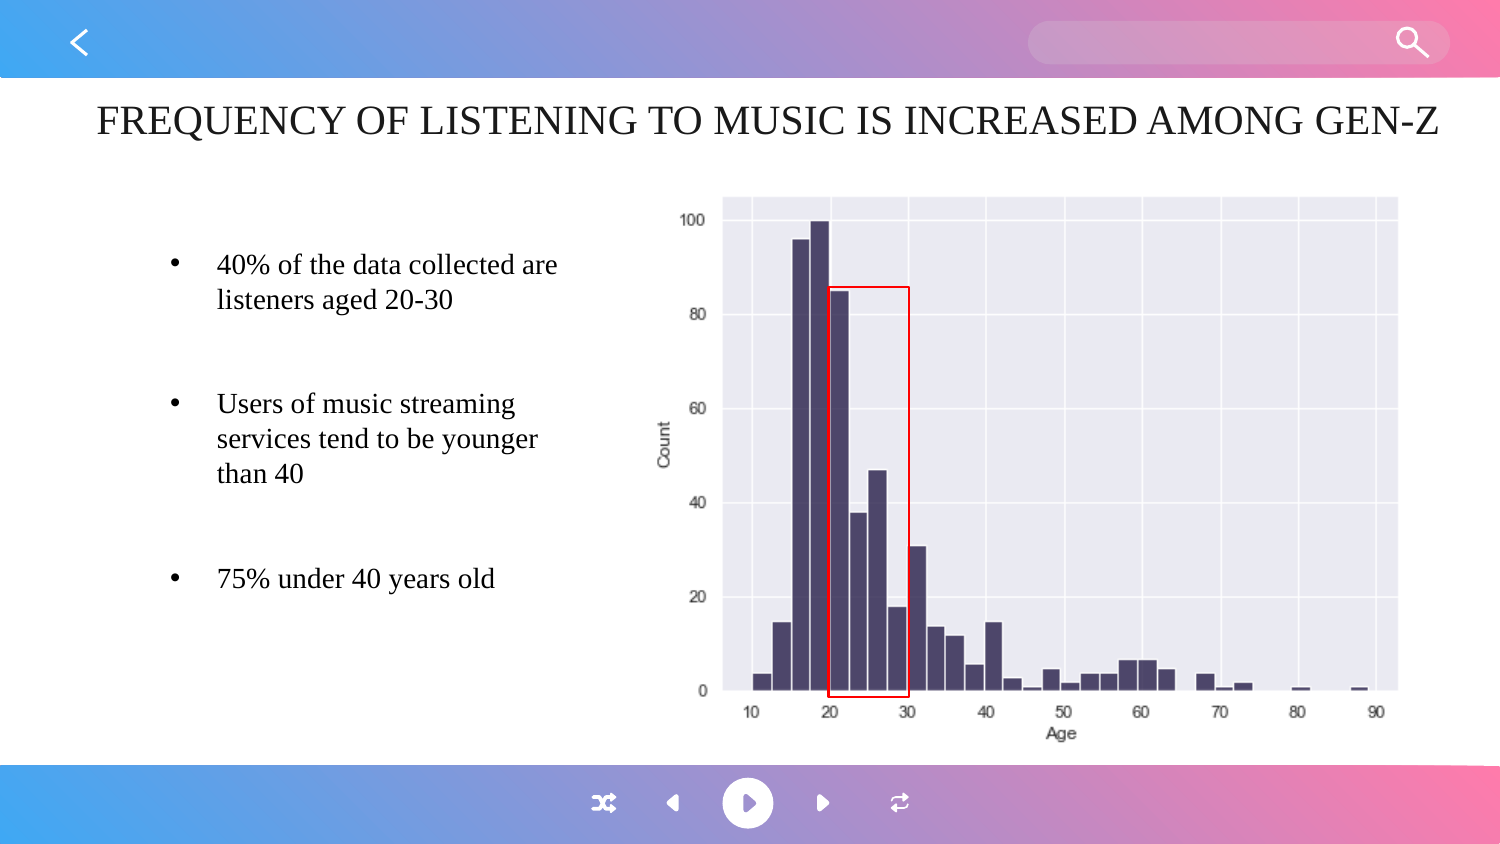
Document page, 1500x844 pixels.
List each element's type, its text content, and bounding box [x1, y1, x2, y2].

text_box FREQUENCY OF LISTENING TO MUSIC IS INCREASED AMONG GEN-Z [74, 78, 1464, 133]
picture [646, 185, 1410, 754]
text_box 40% of the data collected are listeners aged 20-30 Users of music streaming services tend to be younger than 40 75% under 40 years old [155, 237, 609, 602]
